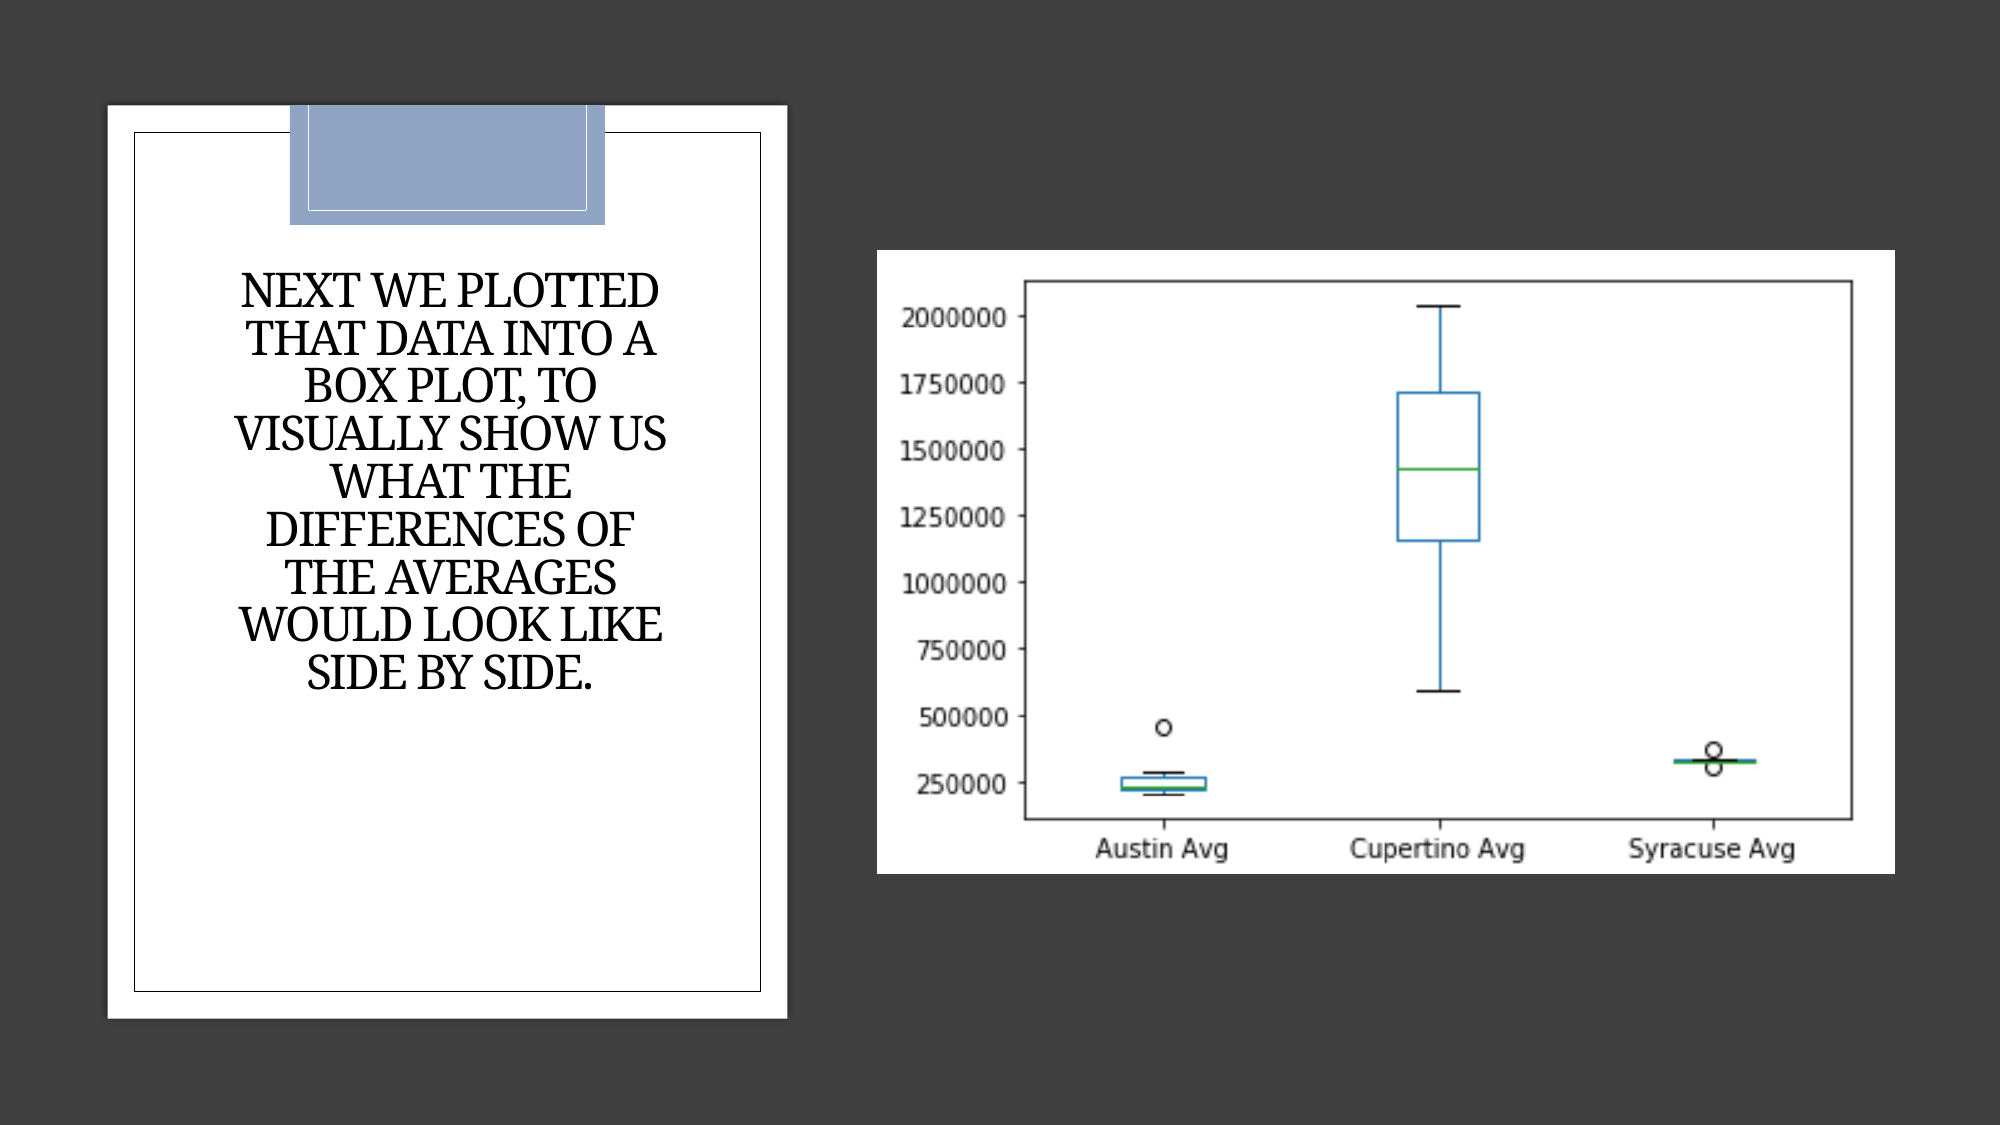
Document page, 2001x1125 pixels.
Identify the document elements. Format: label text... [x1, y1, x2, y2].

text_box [861, 207, 1139, 309]
text_box [289, 104, 606, 226]
text_box [134, 132, 761, 992]
text_box [107, 105, 788, 1019]
text_box [0, 0, 2000, 1125]
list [876, 250, 1895, 874]
title Next we plotted that data into a box plot, to visually show us what the differences of the averages would look like side by side. [206, 255, 695, 771]
